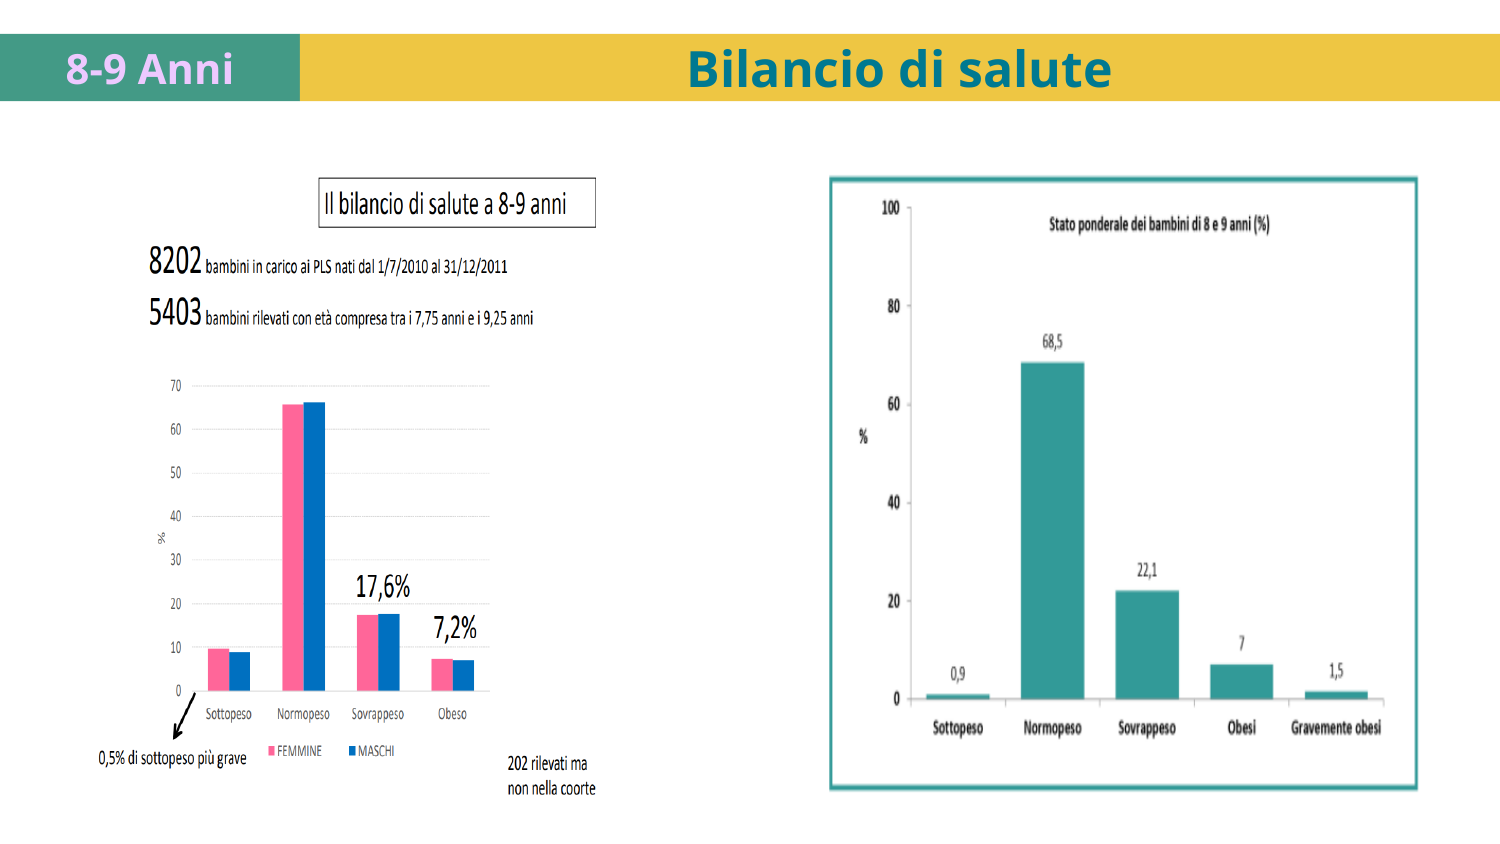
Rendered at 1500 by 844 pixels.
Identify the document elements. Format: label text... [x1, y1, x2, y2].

text_box Bilancio di salute [299, 33, 1500, 102]
picture [74, 168, 600, 802]
text_box 8-9 Anni [0, 33, 299, 102]
picture [824, 168, 1425, 802]
